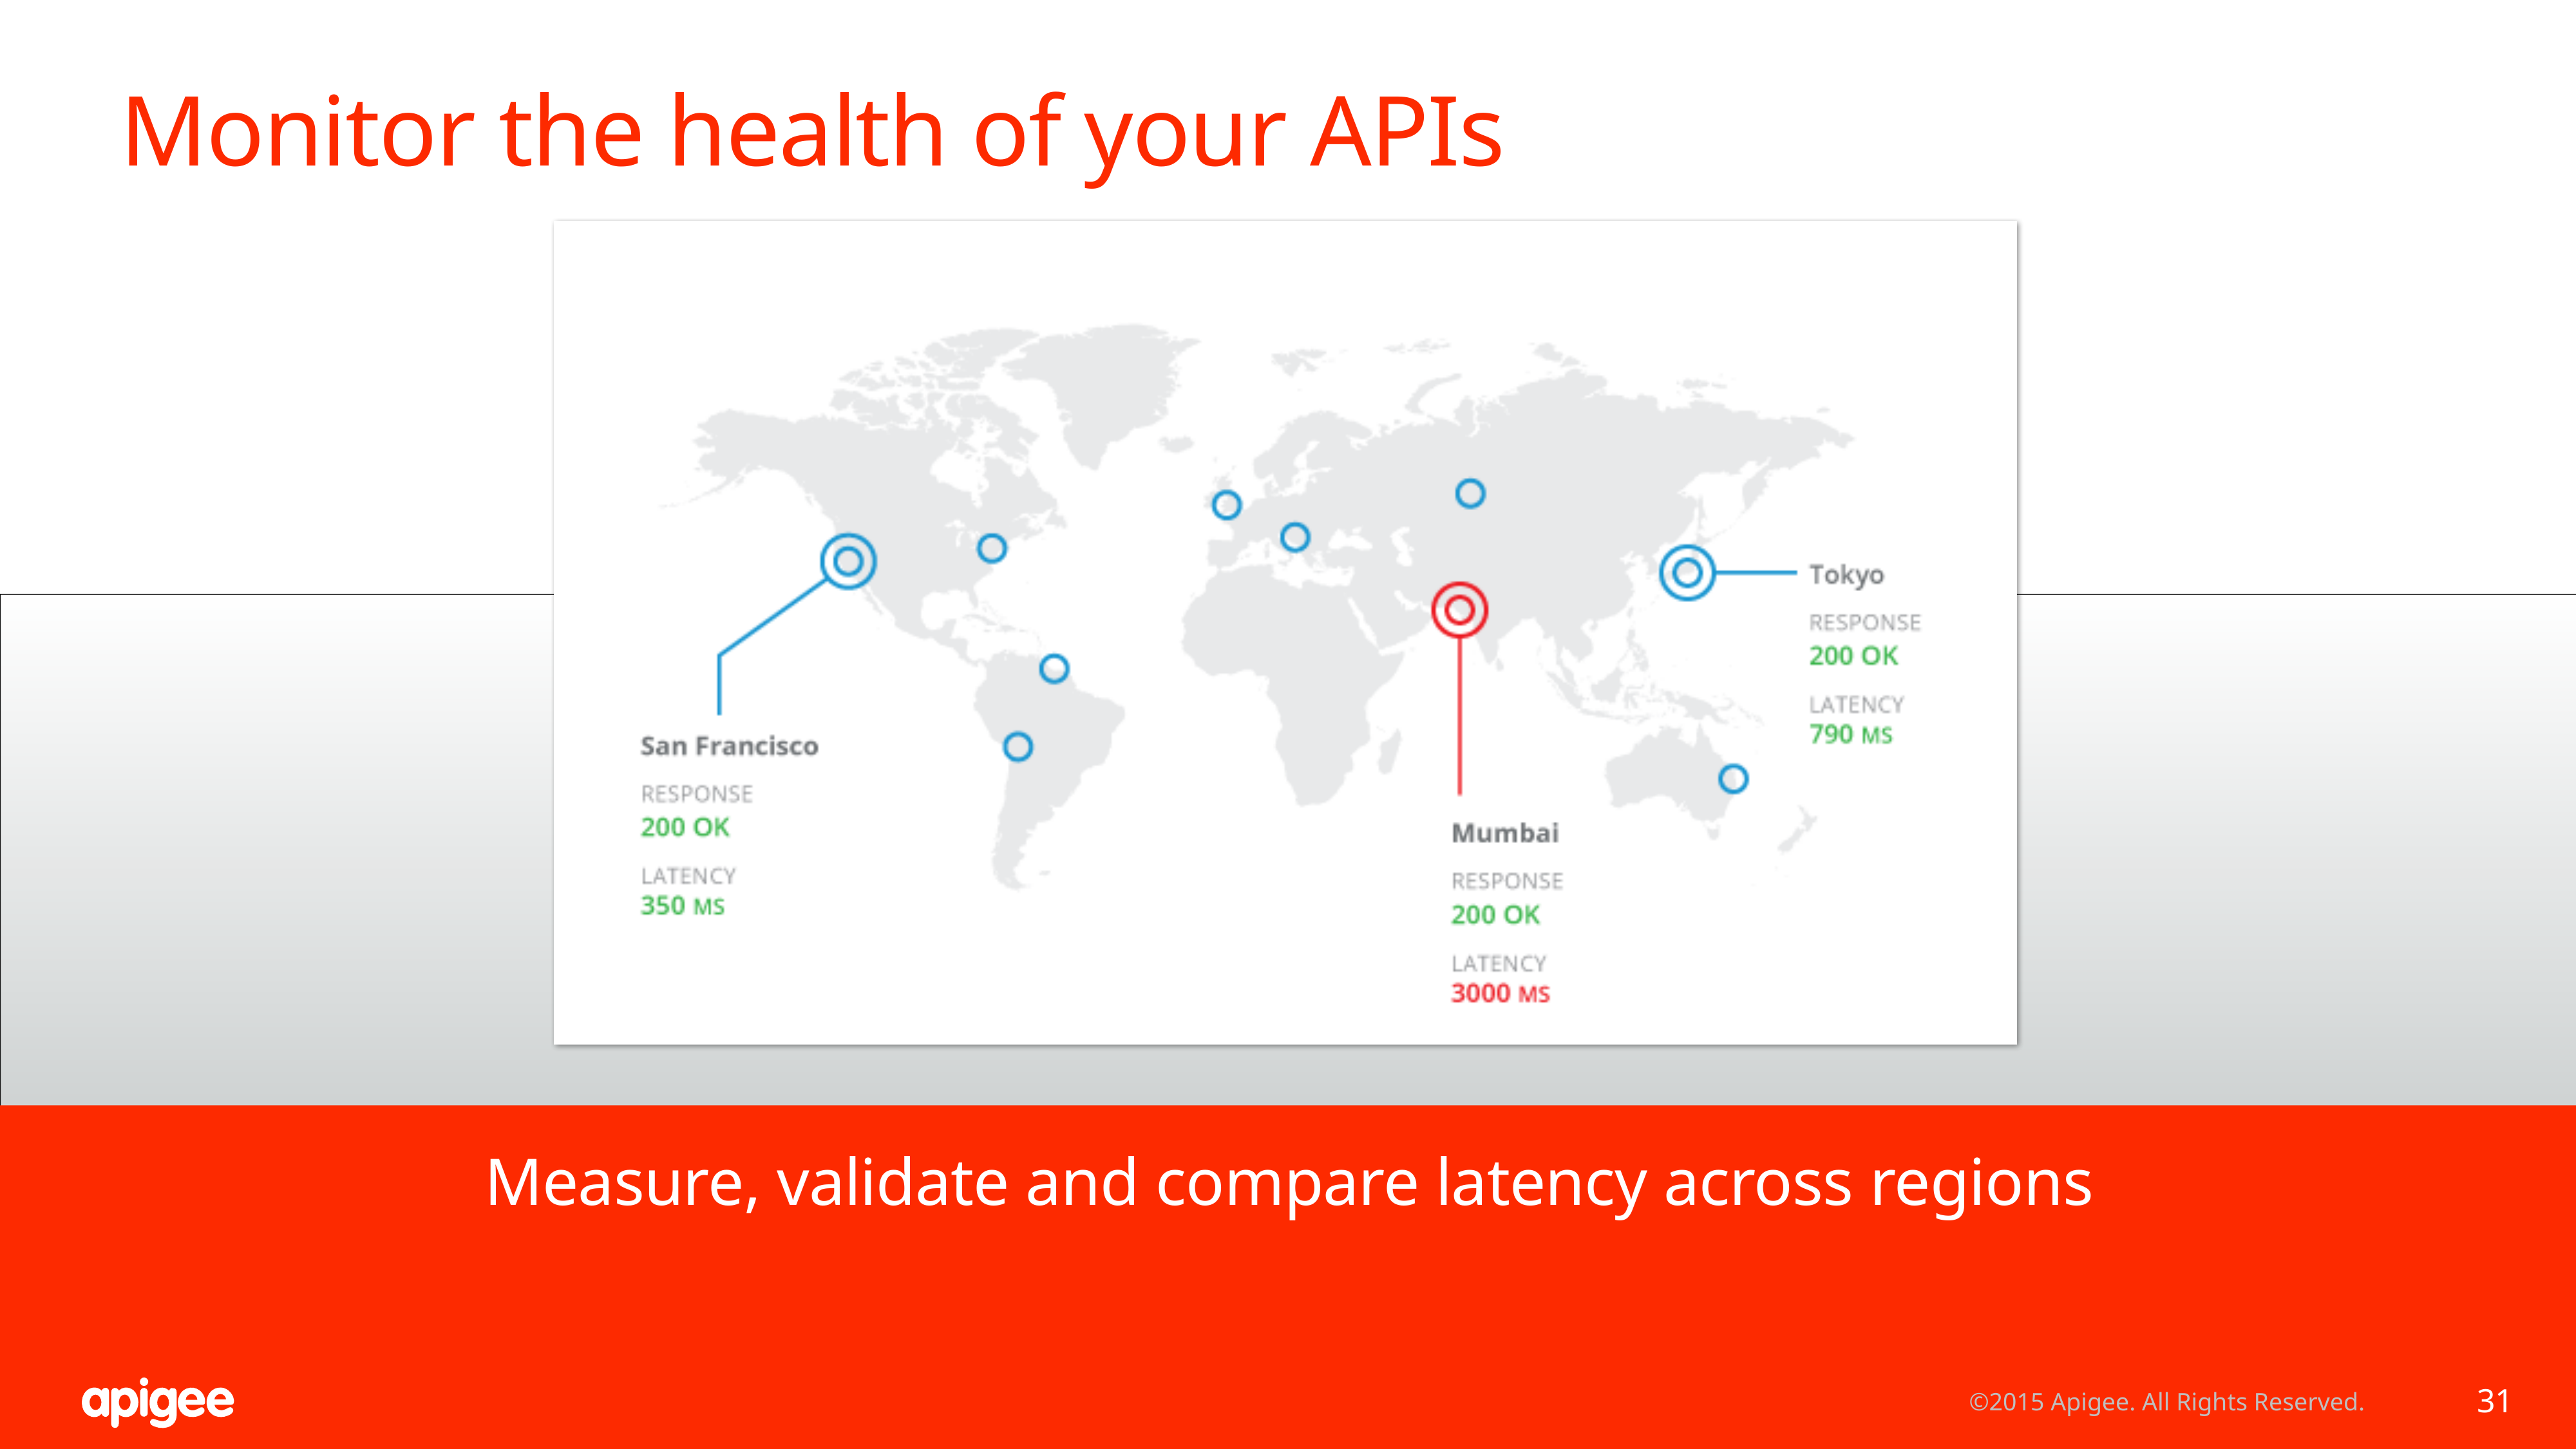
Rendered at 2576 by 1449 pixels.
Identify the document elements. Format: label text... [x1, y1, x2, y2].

title Monitor the health of your APIs [100, 55, 2298, 199]
footer ©2015 Apigee. All Rights Reserved. [1565, 1364, 2382, 1442]
slide_number 31 [2403, 1363, 2533, 1441]
picture [554, 220, 2017, 1045]
list Measure, validate and compare latency across regions [0, 1131, 2576, 1224]
